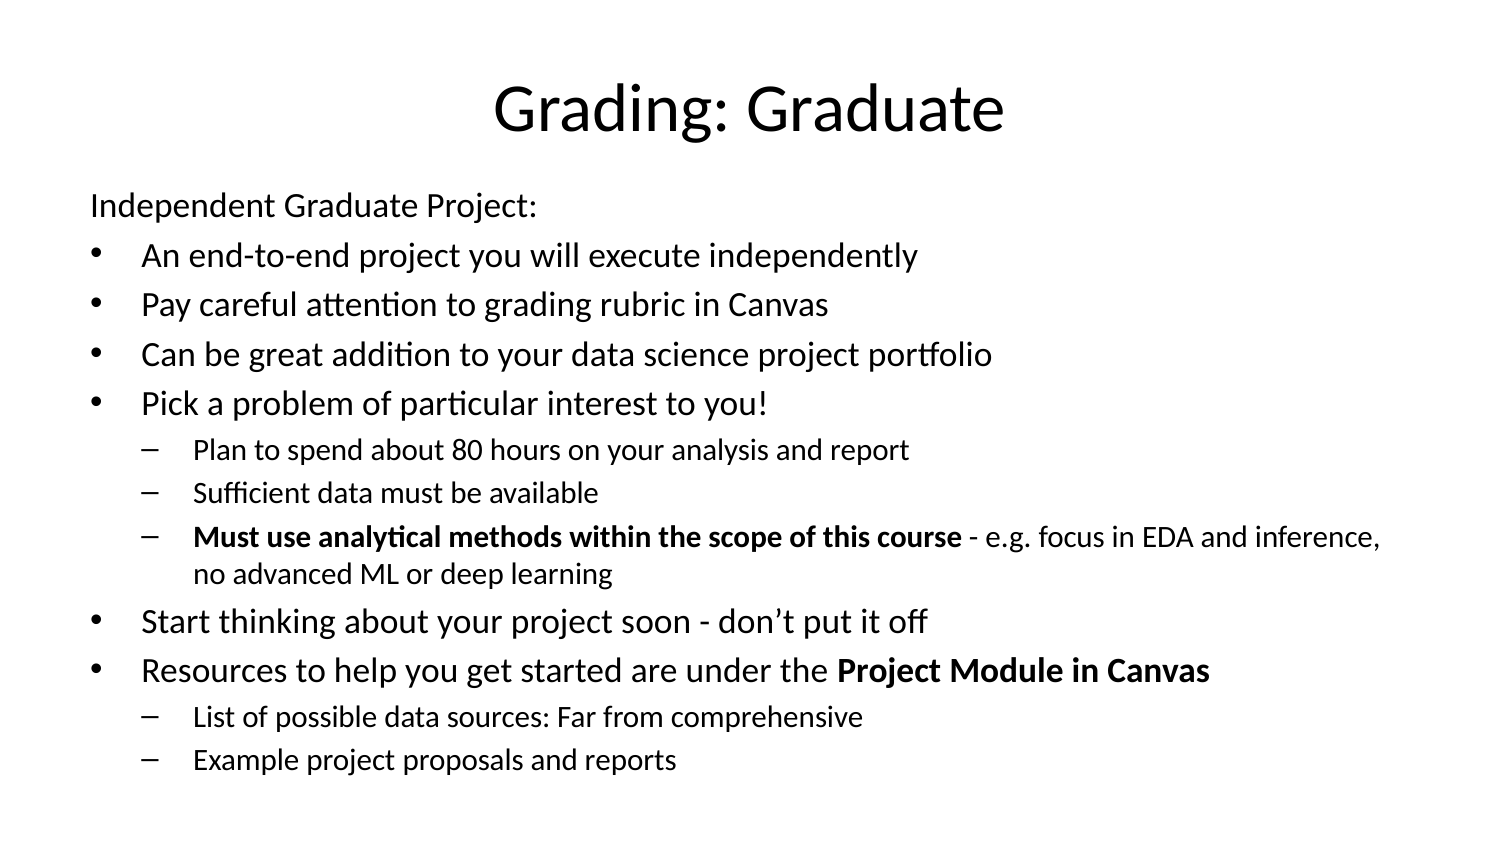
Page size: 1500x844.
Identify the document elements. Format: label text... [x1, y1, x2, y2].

list Independent Graduate Project: An end-to-end project you will execute independently Pay careful attention to grading rubric in Canvas Can be great addition to your data science project portfolio Pick a problem of particular interest to you! Plan to spend about 80 hours on your analysis and report Sufficient data must be available Must use analytical methods within the scope of this course - e.g. focus in EDA and inference, no advanced ML or deep learning Start thinking about your project soon - don’t put it off Resources to help you get started are under the Project Module in Canvas List of possible data sources: Far from comprehensive Example project proposals and reports [75, 174, 1425, 791]
title Grading: Graduate [75, 33, 1425, 174]
